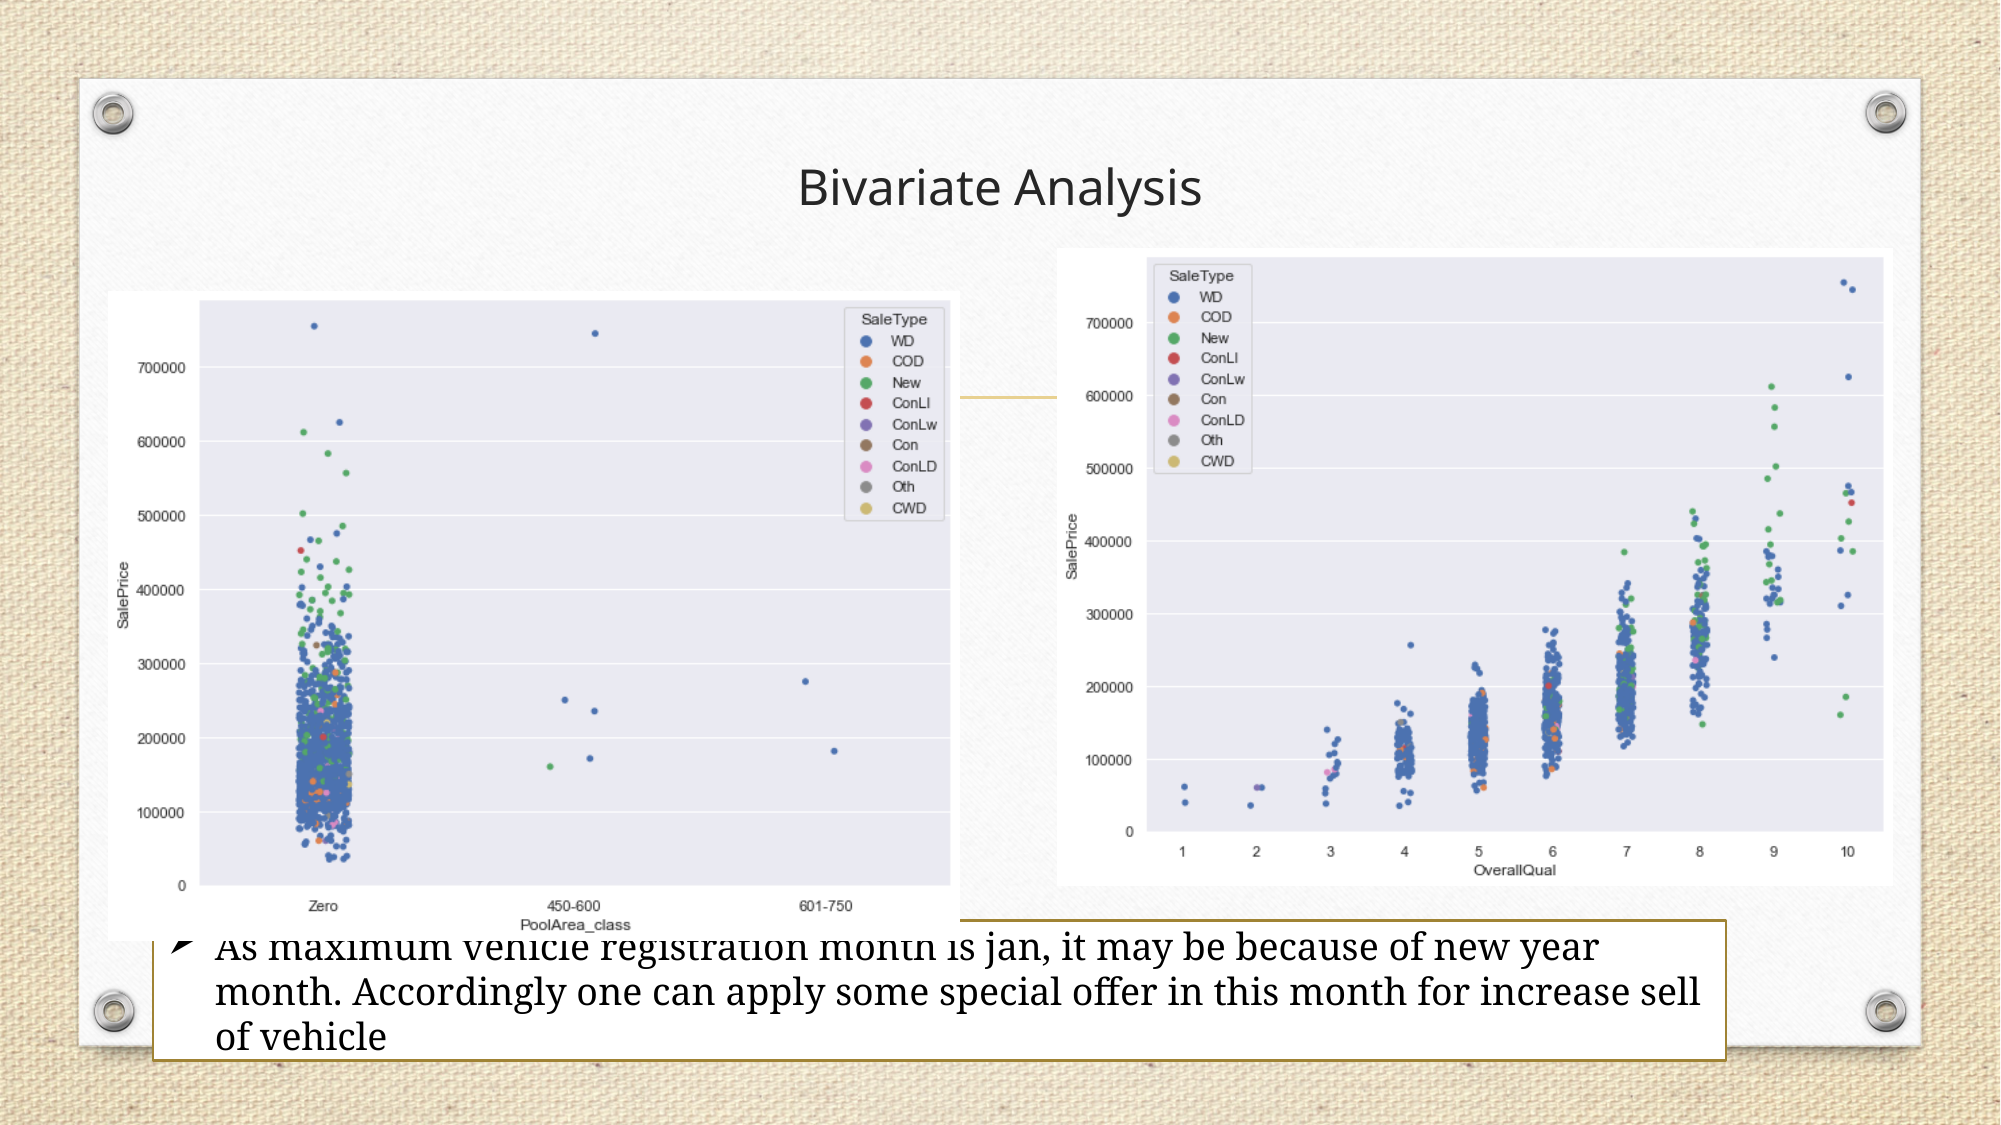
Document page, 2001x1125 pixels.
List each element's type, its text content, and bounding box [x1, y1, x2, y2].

text_box As maximum vehicle registration month is jan, it may be because of new year month. Accordingly one can apply some special offer in this month for increase sell of vehicle [152, 919, 1727, 1062]
text_box [960, 311, 1826, 1013]
picture [0, 0, 2001, 1125]
title Bivariate Analysis [175, 148, 1826, 224]
